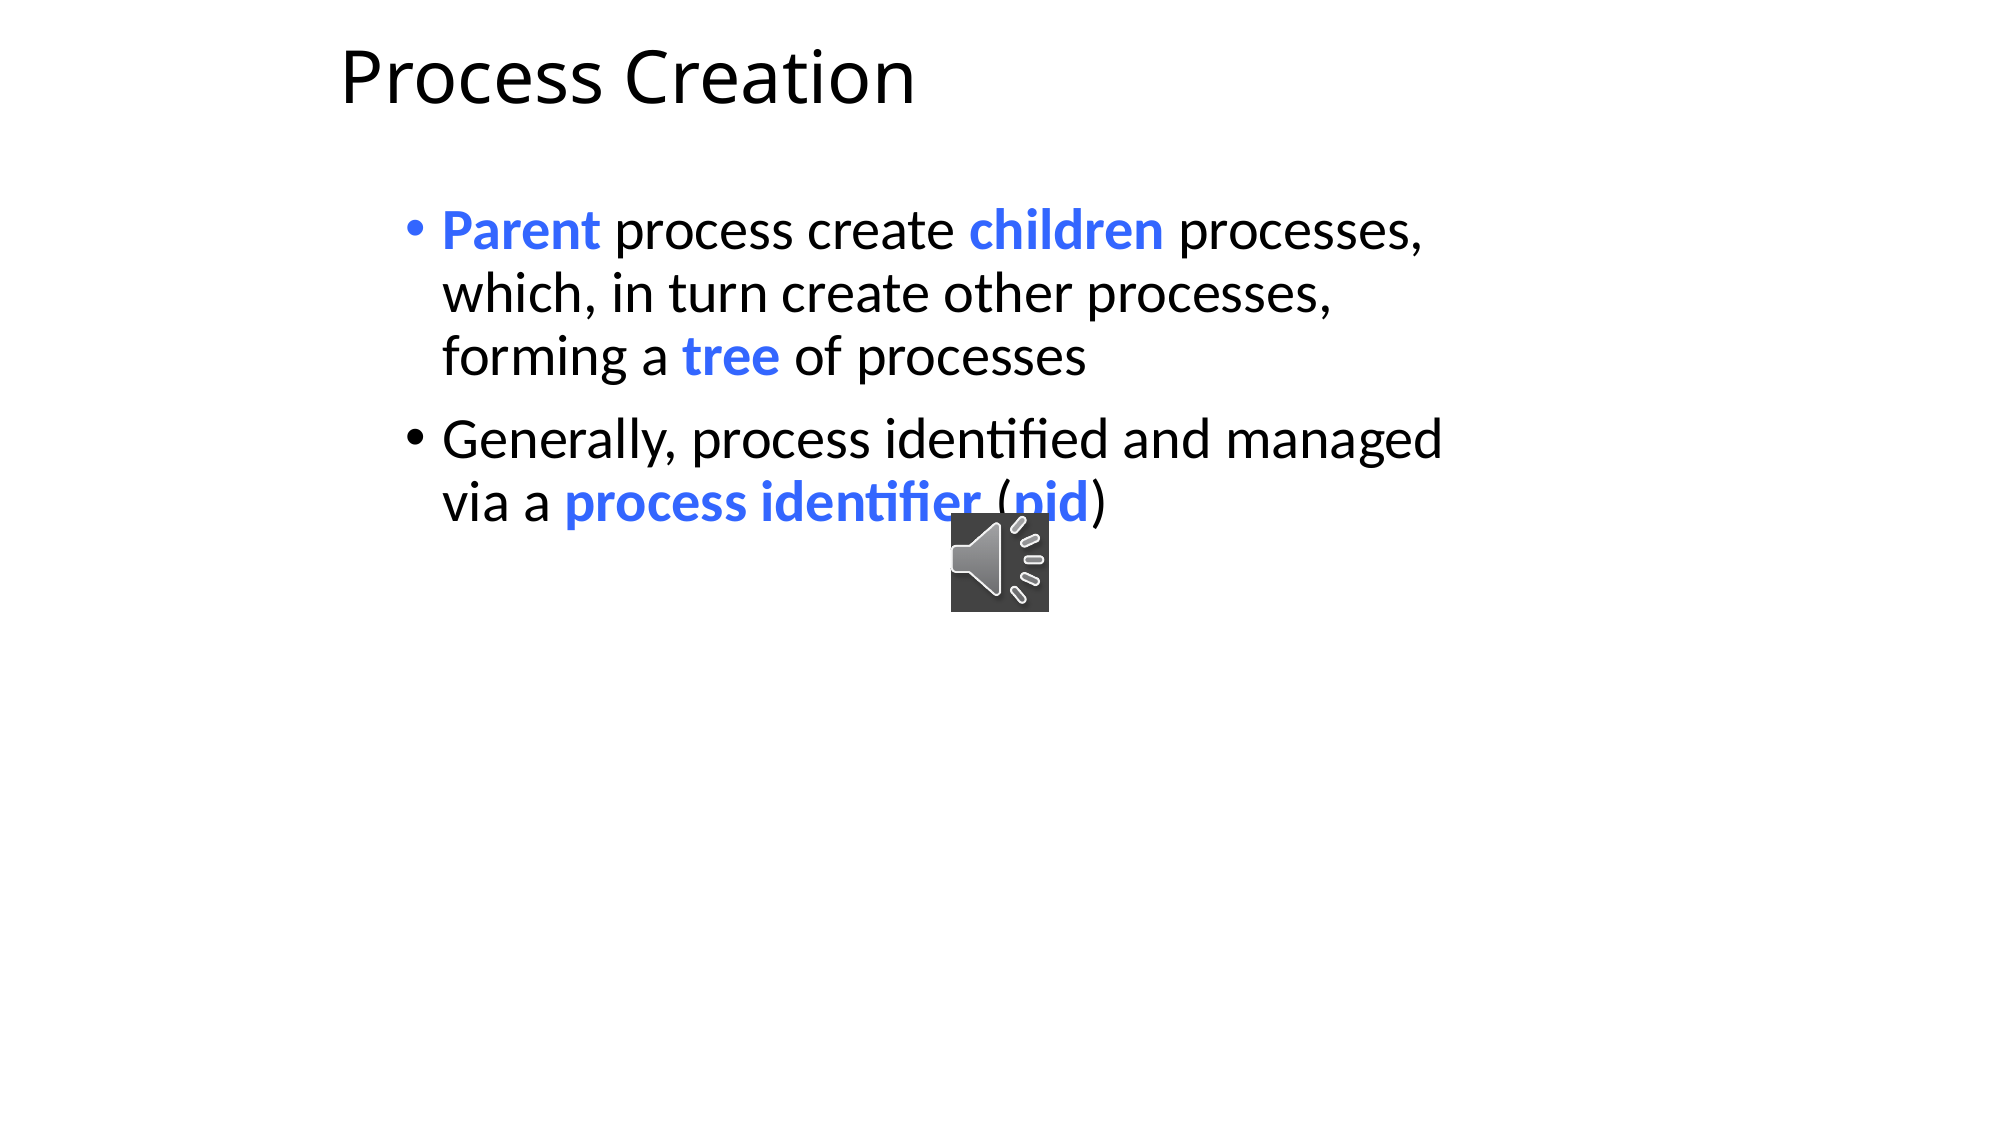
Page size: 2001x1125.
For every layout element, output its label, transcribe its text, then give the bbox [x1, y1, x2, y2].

title Process Creation [324, 32, 1675, 128]
list Parent process create children processes, which, in turn create other processes, forming a tree of processes Generally, process identified and managed via a process identifier (pid) [390, 191, 1525, 1025]
picture [949, 512, 1050, 613]
